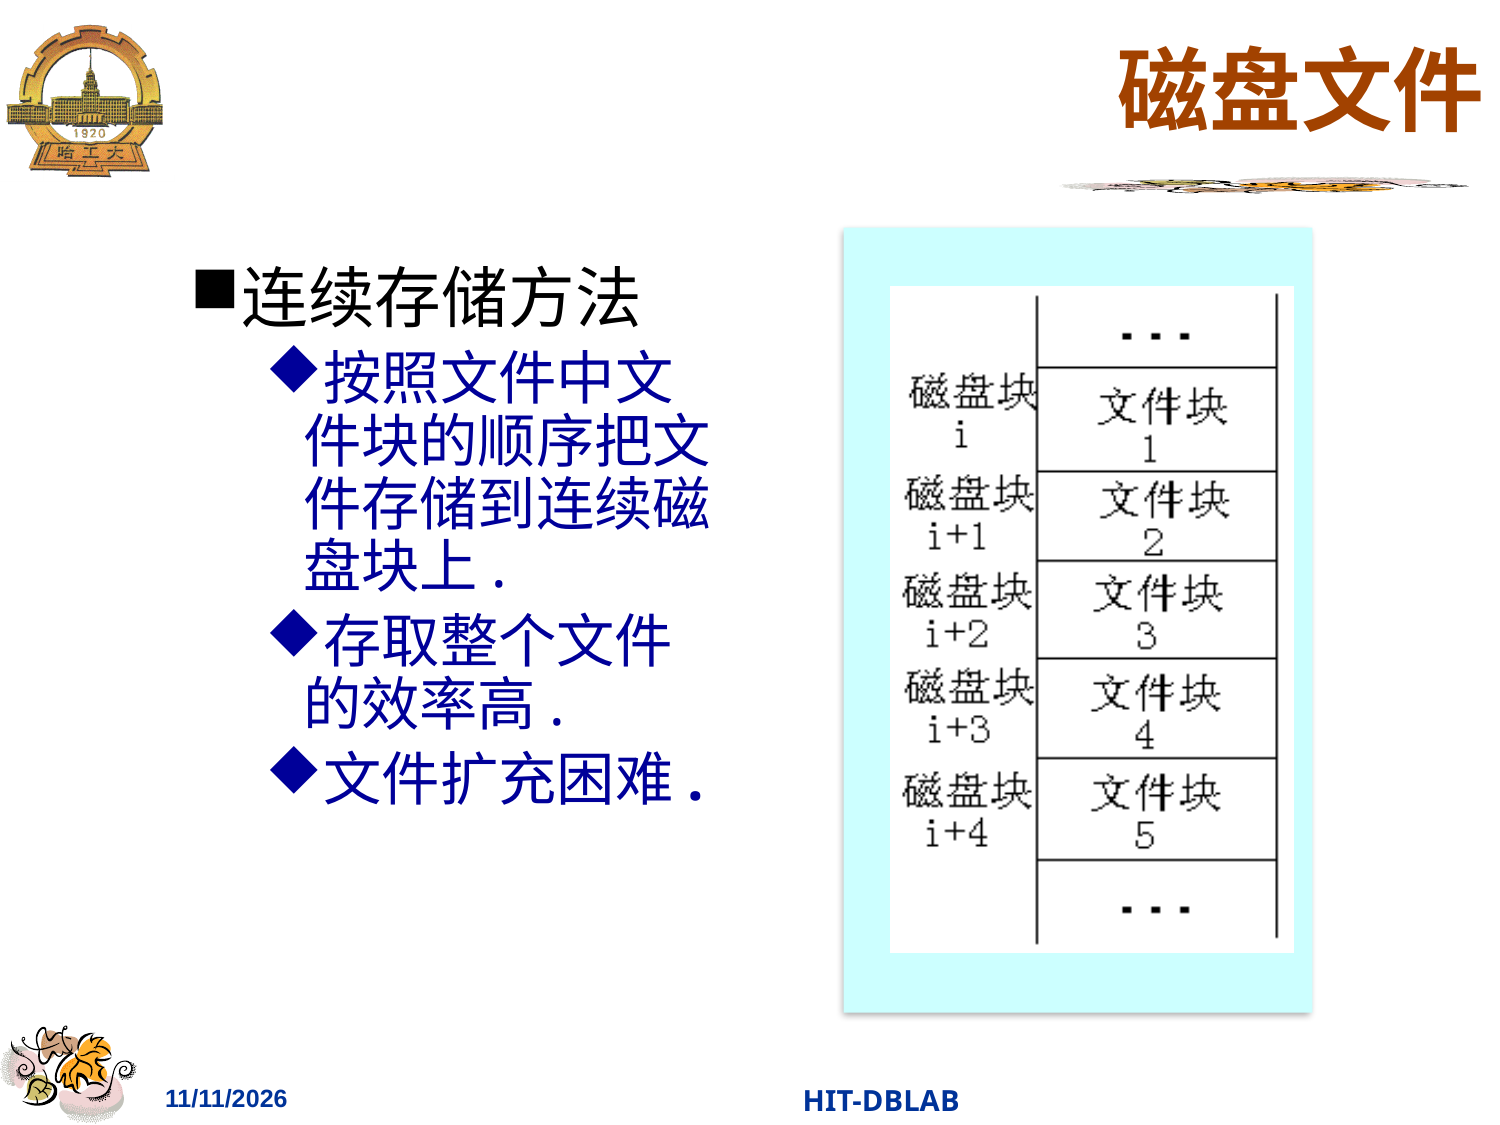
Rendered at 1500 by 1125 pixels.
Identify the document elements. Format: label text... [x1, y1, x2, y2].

picture [0, 24, 175, 182]
picture [890, 285, 1294, 954]
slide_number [149, 1074, 413, 1125]
text_box [843, 227, 1313, 1013]
text_box 连续存储方法 按照文件中文件块的顺序把文件存储到连续磁盘块上. 存取整个文件的效率高. 文件扩充困难. [175, 257, 727, 891]
footer HIT-DBLAB [524, 1074, 1238, 1125]
title 磁盘文件 [162, 0, 1500, 176]
